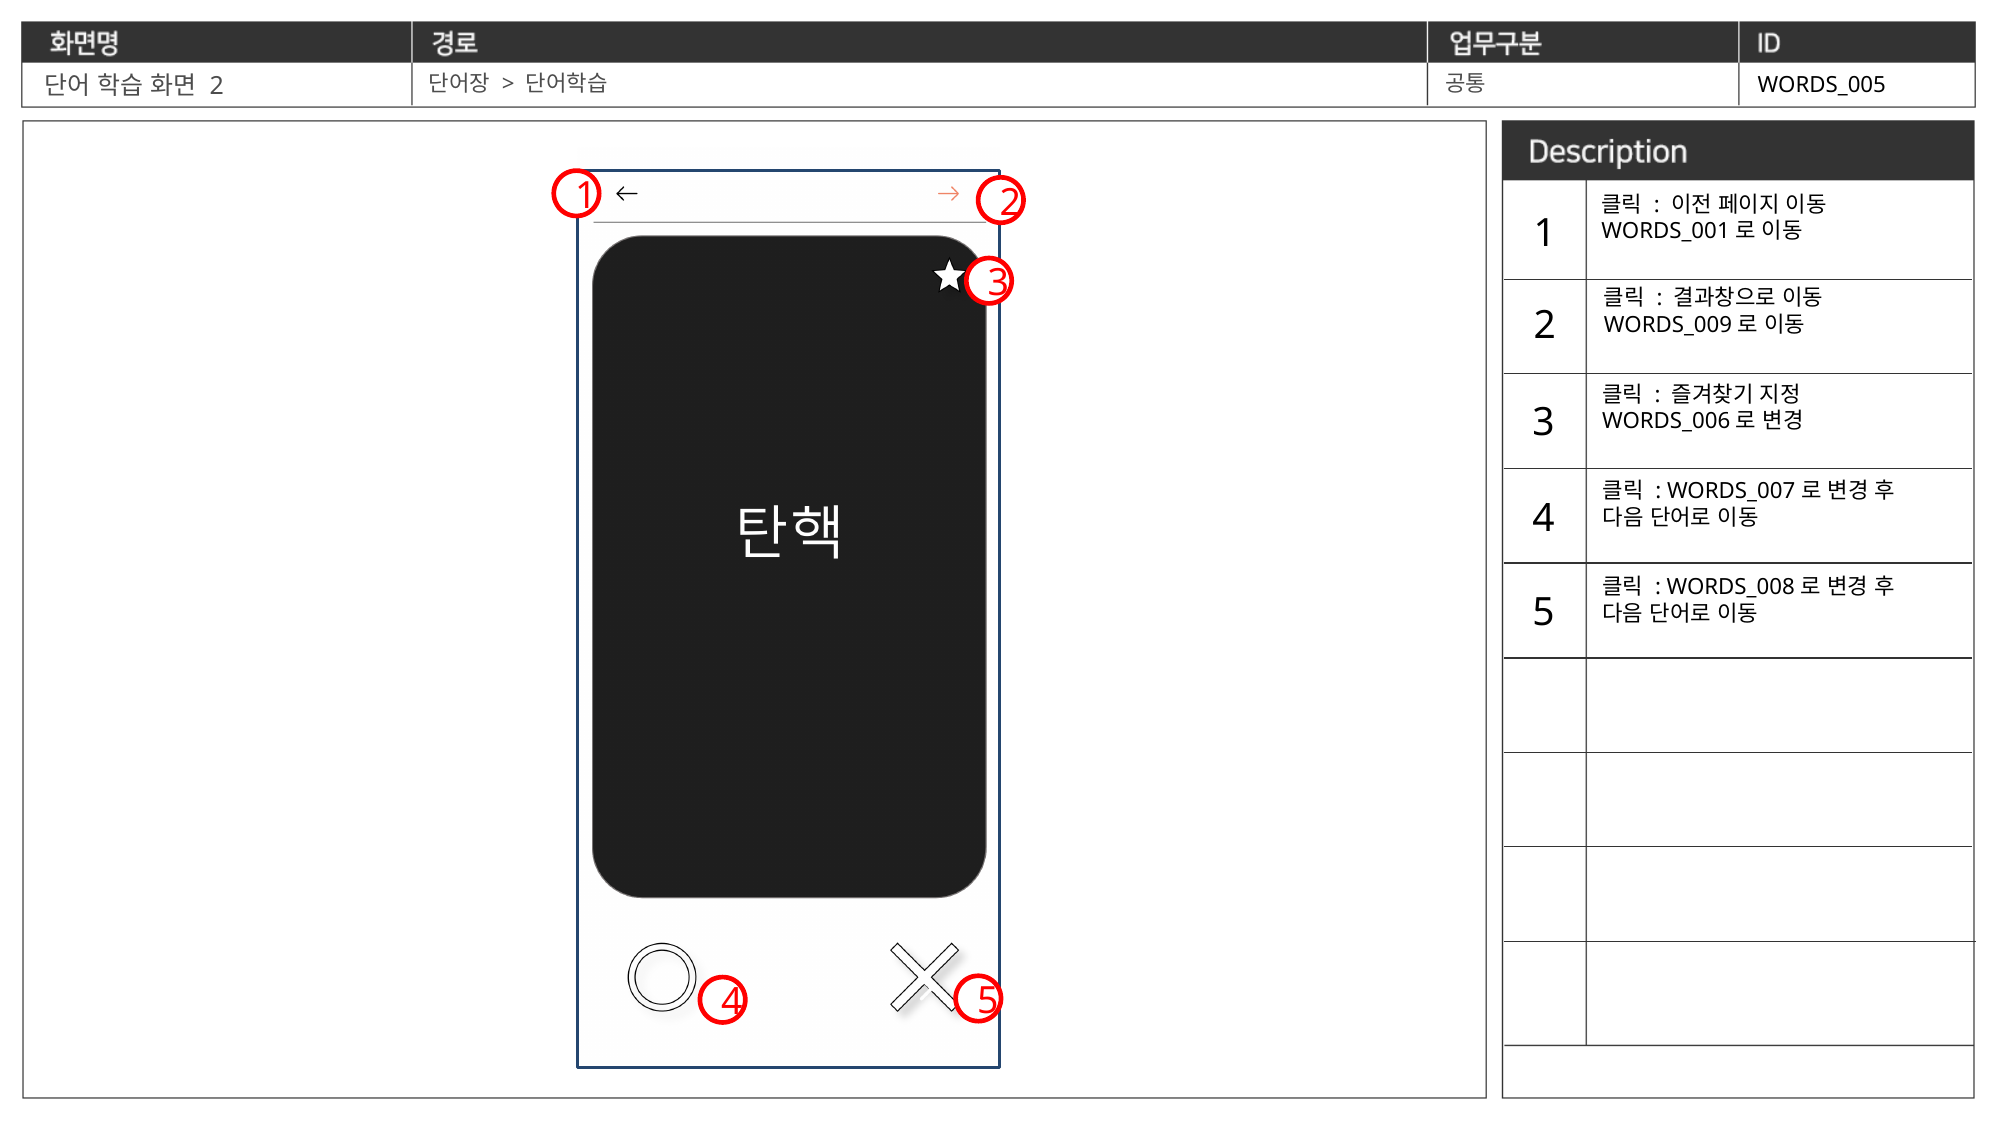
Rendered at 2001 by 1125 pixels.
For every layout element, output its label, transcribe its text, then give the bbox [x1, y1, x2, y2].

text_box [1586, 289, 1972, 371]
text_box 2 [1006, 176, 1026, 224]
text_box 5 [1500, 573, 1587, 656]
text_box 4 [1500, 478, 1587, 561]
text_box [1586, 184, 1972, 277]
text_box 단어장 > 단어학습 [414, 61, 1419, 104]
text_box 2 [1503, 289, 1586, 371]
text_box WORDS_005 [1742, 63, 1902, 105]
picture [0, 0, 2001, 1125]
text_box 단어 학습 화면 2 [29, 61, 407, 107]
text_box 클릭 : WORDS_008로 변경 후 다음 단어로 이동 [1587, 575, 1911, 633]
text_box 3 [1500, 383, 1587, 467]
text_box 클릭 : 즐겨찾기 지정 WORDS_006로 변경 [1587, 384, 1819, 441]
text_box [1587, 480, 1972, 560]
text_box 3 [1006, 263, 1014, 299]
text_box [1587, 384, 1972, 466]
text_box 클릭 : 이전 페이지 이동 WORDS_001로 이동 [1586, 182, 1970, 251]
text_box 공통 [1430, 61, 1741, 104]
text_box 1 [552, 169, 570, 217]
text_box 클릭 : WORDS_007로 변경 후 다음 단어로 이동 [1588, 480, 1911, 537]
text_box 클릭 : 결과창으로 이동 WORDS_009로 이동 [1589, 290, 1839, 344]
text_box 1 [1503, 183, 1586, 276]
